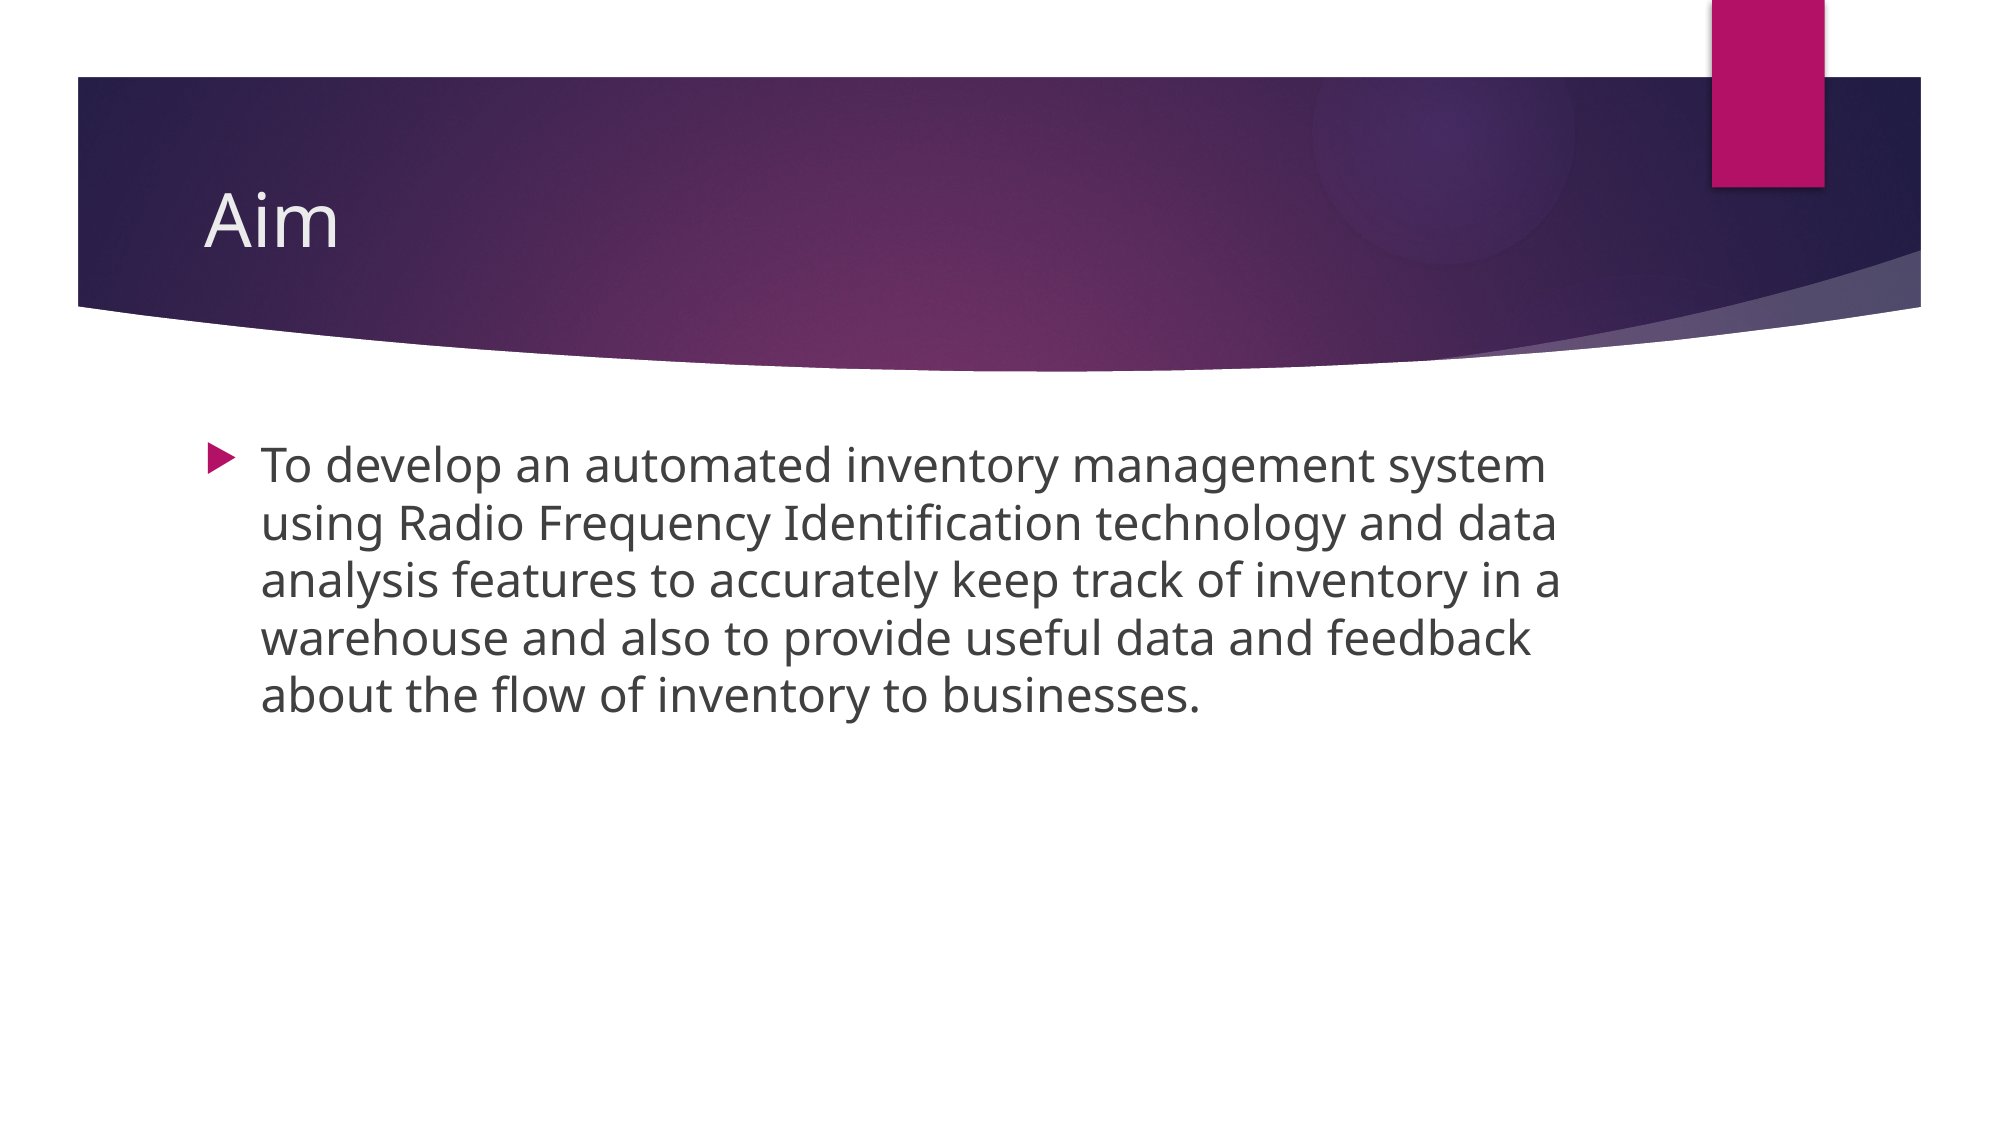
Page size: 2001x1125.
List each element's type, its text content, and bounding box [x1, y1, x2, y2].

list To develop an automated inventory management system using Radio Frequency Identification technology and data analysis features to accurately keep track of inventory in a warehouse and also to provide useful data and feedback about the flow of inventory to businesses. [189, 427, 1638, 988]
title Aim [189, 159, 1627, 276]
